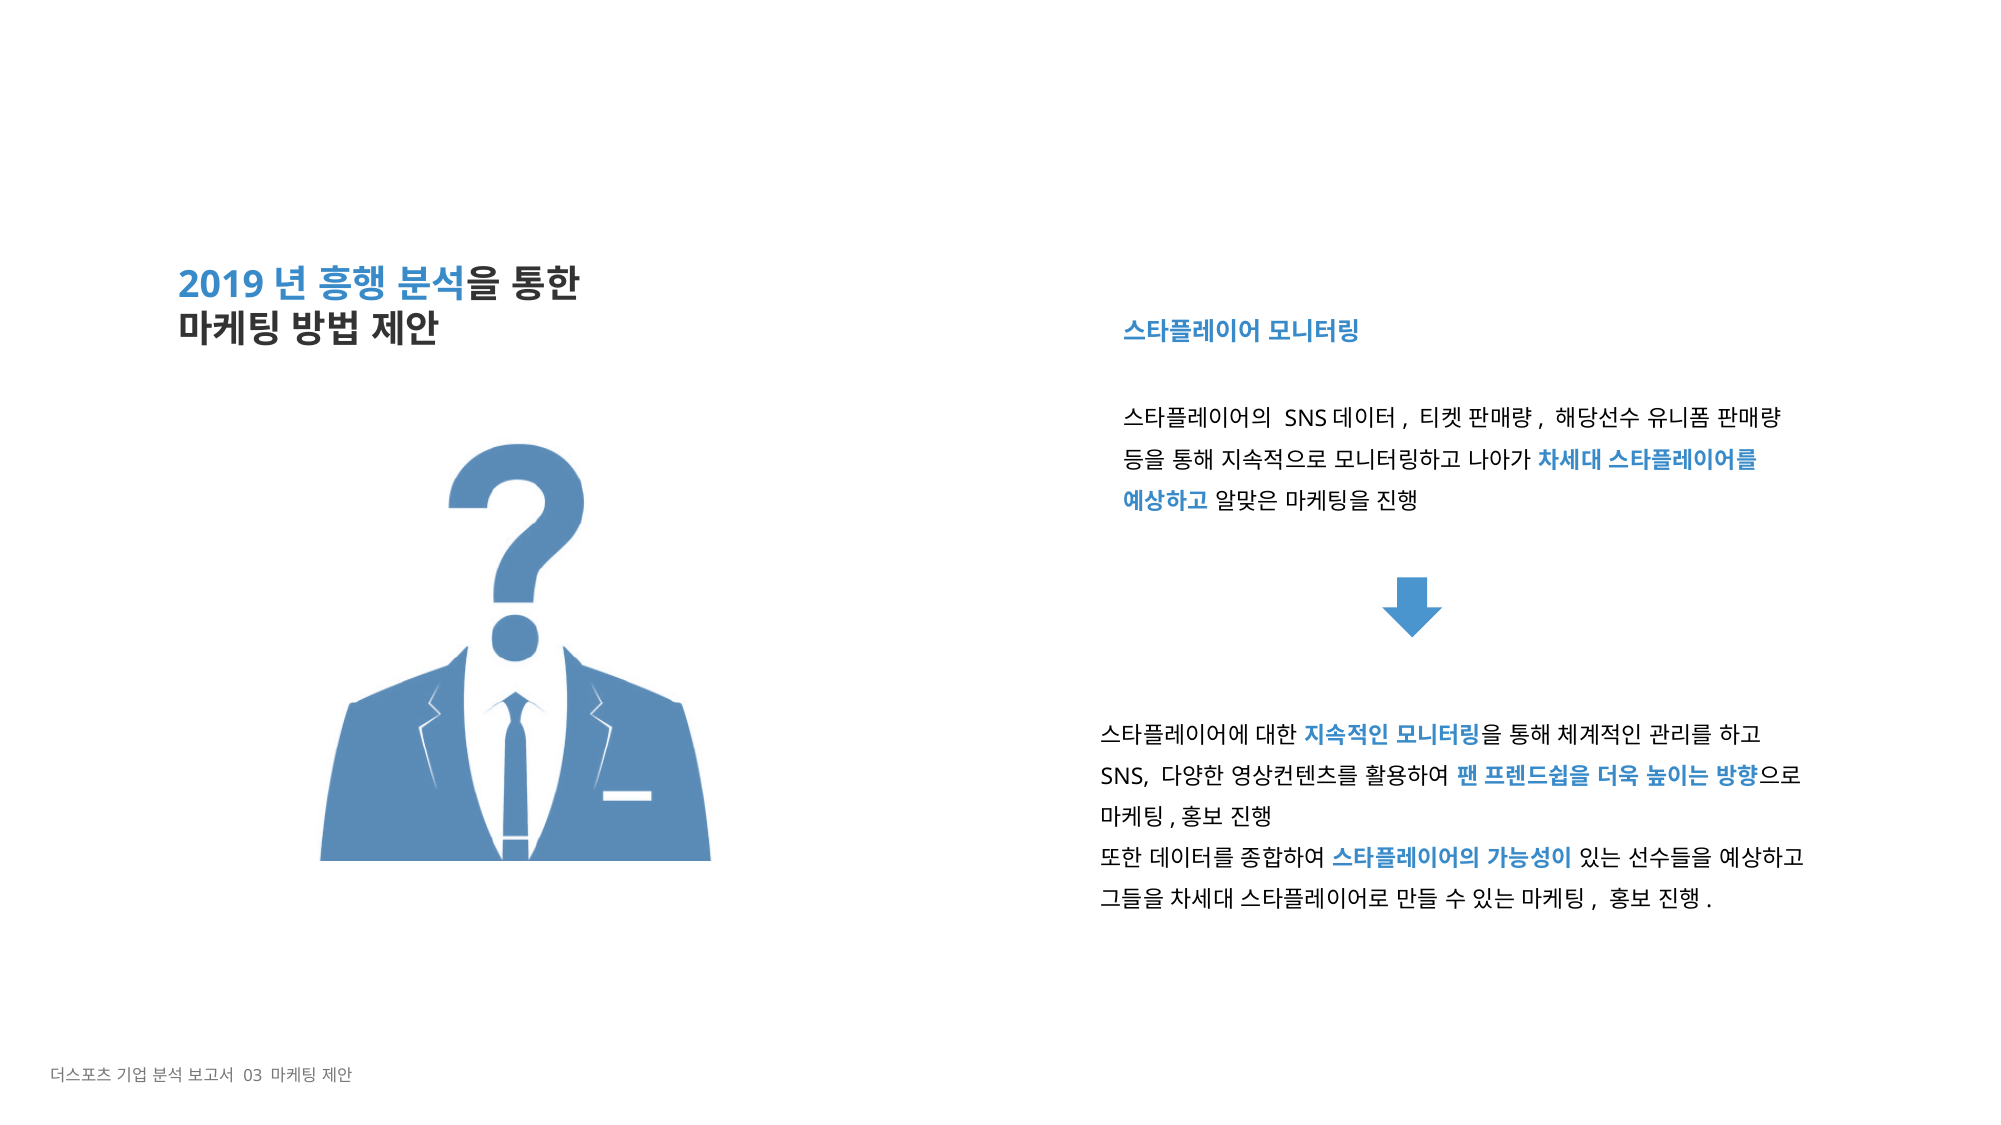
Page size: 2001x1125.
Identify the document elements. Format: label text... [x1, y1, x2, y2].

text_box 더스포츠 기업 분석 보고서 03 마케팅 제안 [35, 1057, 1071, 1093]
text_box [1379, 576, 1445, 639]
text_box 2019년 흥행 분석을 통한 마케팅 방법 제안 [163, 252, 1164, 358]
text_box 스타플레이어 모니터링 스타플레이어의 SNS데이터, 티켓 판매량, 해당선수 유니폼 판매량 등을 통해 지속적으로 모니터링하고 나아가 차세대 스타플레이어를 예상하고 알맞은 마케팅을 진행 [1108, 293, 1837, 522]
picture [295, 429, 717, 861]
text_box 스타플레이어에 대한 지속적인 모니터링을 통해 체계적인 관리를 하고 SNS, 다양한 영상컨텐츠를 활용하여 팬 프렌드쉽을 더욱 높이는 방향으로 마케팅,홍보 진행 또한 데이터를 종합하여 스타플레이어의 가능성이 있는 선수들을 예상하고 그들을 차세대 스타플레이어로 만들 수 있는 마케팅, 홍보 진행. [1085, 699, 1837, 961]
